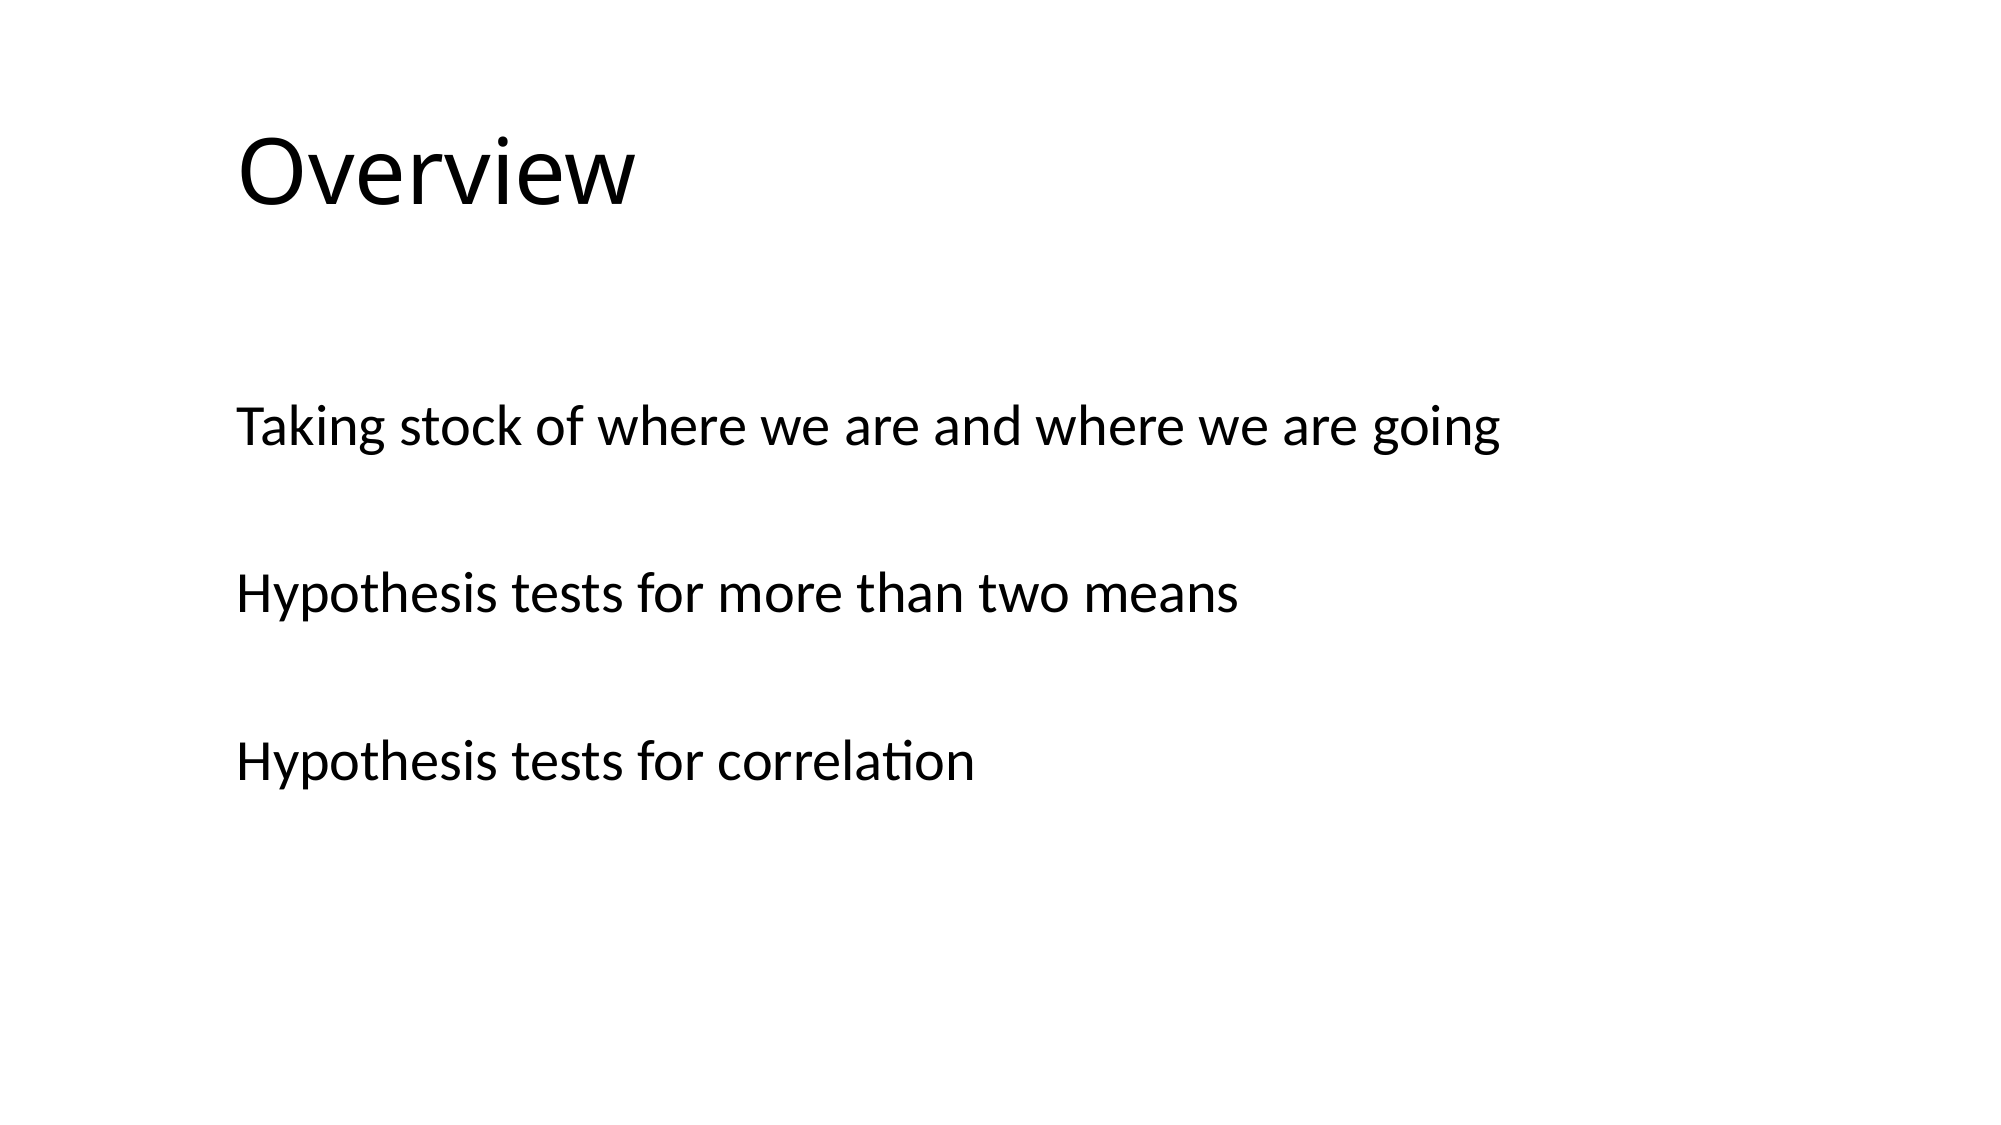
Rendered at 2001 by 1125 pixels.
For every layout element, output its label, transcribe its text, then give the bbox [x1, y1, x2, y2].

title Overview [221, 108, 1516, 241]
list Taking stock of where we are and where we are going Hypothesis tests for more than two means Hypothesis tests for correlation [221, 387, 1901, 900]
